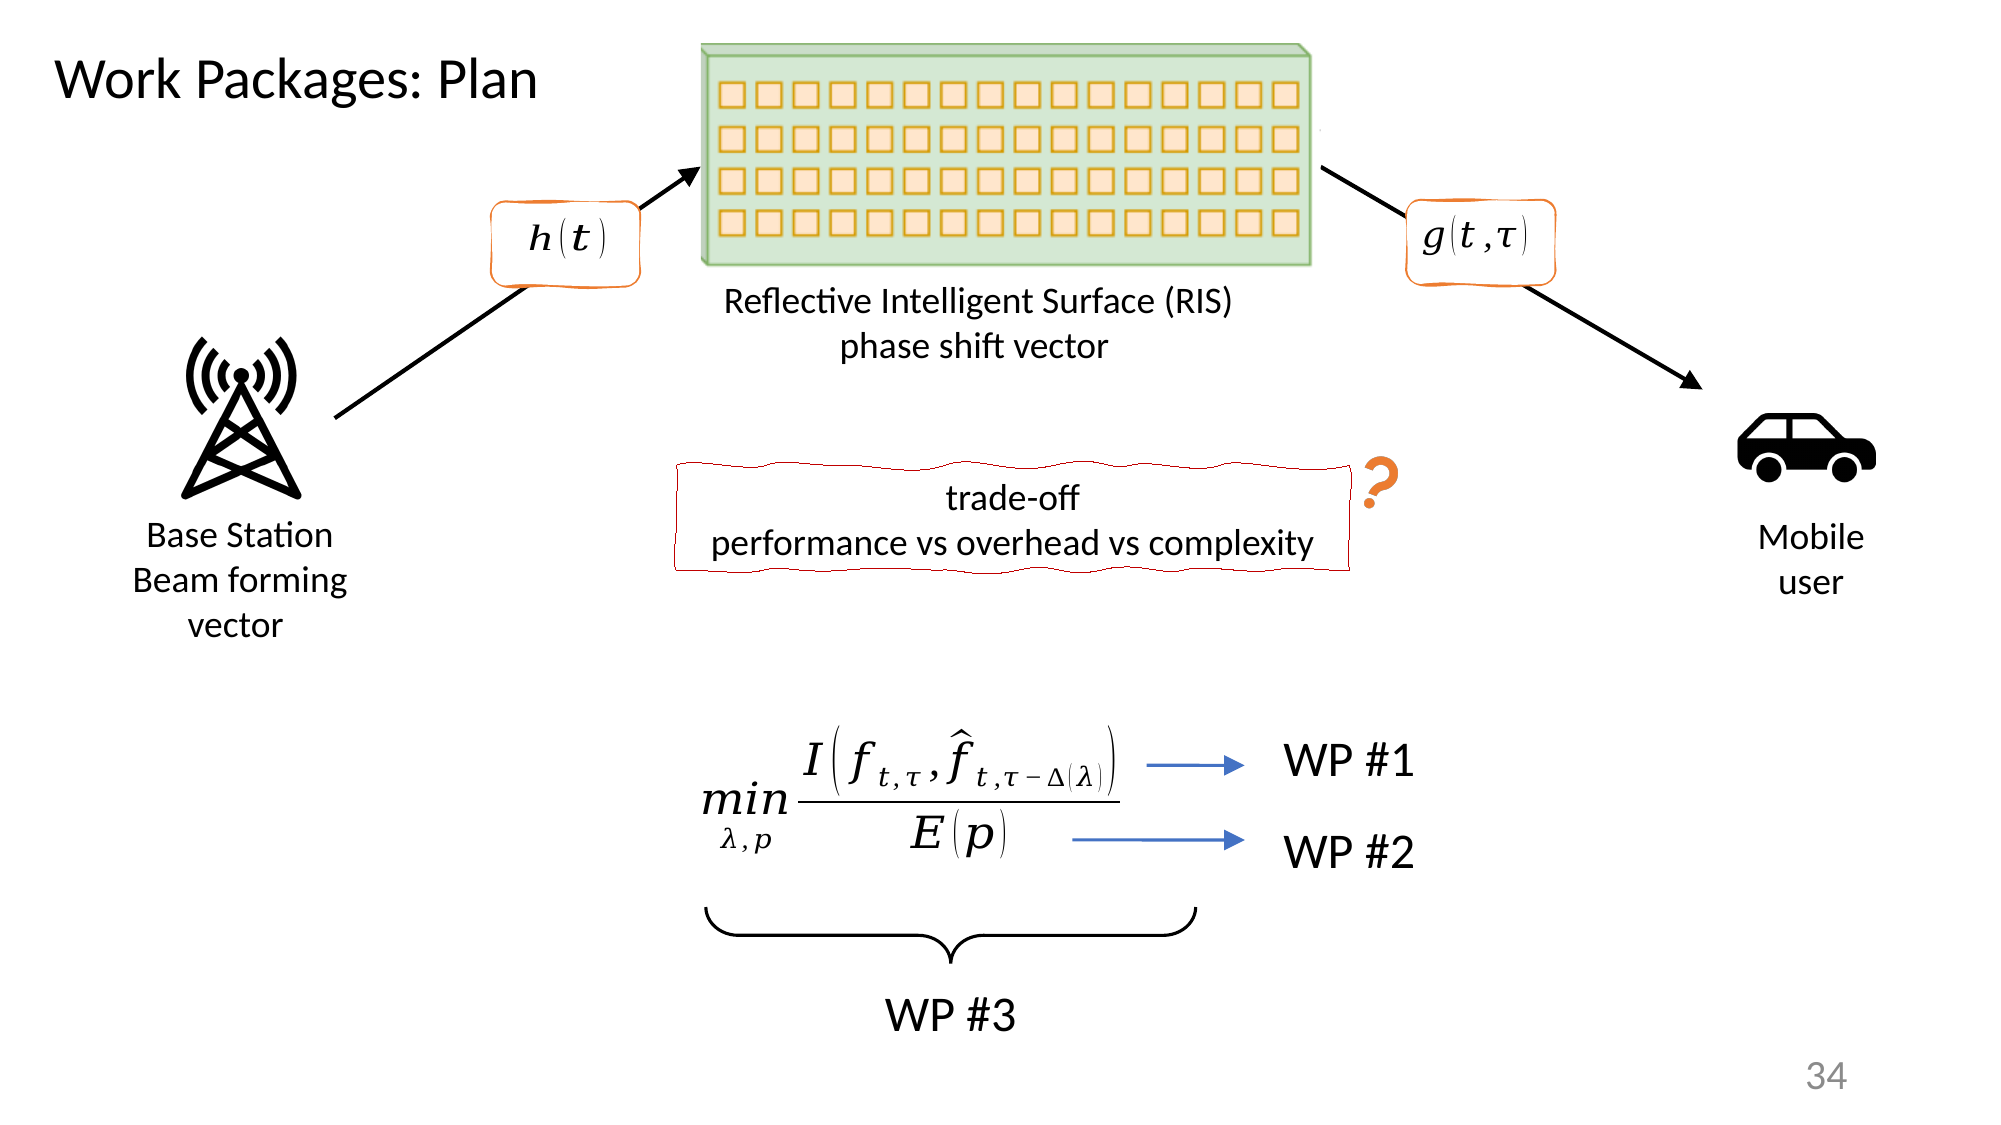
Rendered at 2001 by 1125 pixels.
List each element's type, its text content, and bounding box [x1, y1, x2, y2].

slide_number 34 [1412, 1042, 1863, 1103]
text_box [489, 199, 642, 290]
picture [1345, 443, 1417, 522]
text_box [1325, 168, 1405, 217]
picture [1731, 372, 1882, 523]
text_box [339, 288, 526, 417]
text_box Base Station Beam forming vector [97, 503, 383, 653]
text_box WP #1 [1268, 719, 1431, 794]
text_box Reflective Intelligent Surface (RIS) phase shift vector [709, 299, 1249, 374]
text_box [1146, 755, 1245, 776]
text_box trade-off performance vs overhead vs complexity [674, 461, 1350, 574]
text_box Mobile user [1740, 526, 1883, 610]
text_box [1525, 287, 1703, 390]
text_box [705, 906, 1197, 964]
text_box WP #3 [869, 974, 1032, 1049]
text_box [1405, 198, 1557, 288]
text_box Work Packages: Plan [40, 32, 555, 118]
picture [145, 323, 335, 514]
text_box [1072, 829, 1245, 851]
text_box WP #2 [1268, 810, 1431, 886]
text_box [640, 167, 695, 209]
picture [700, 43, 1321, 290]
